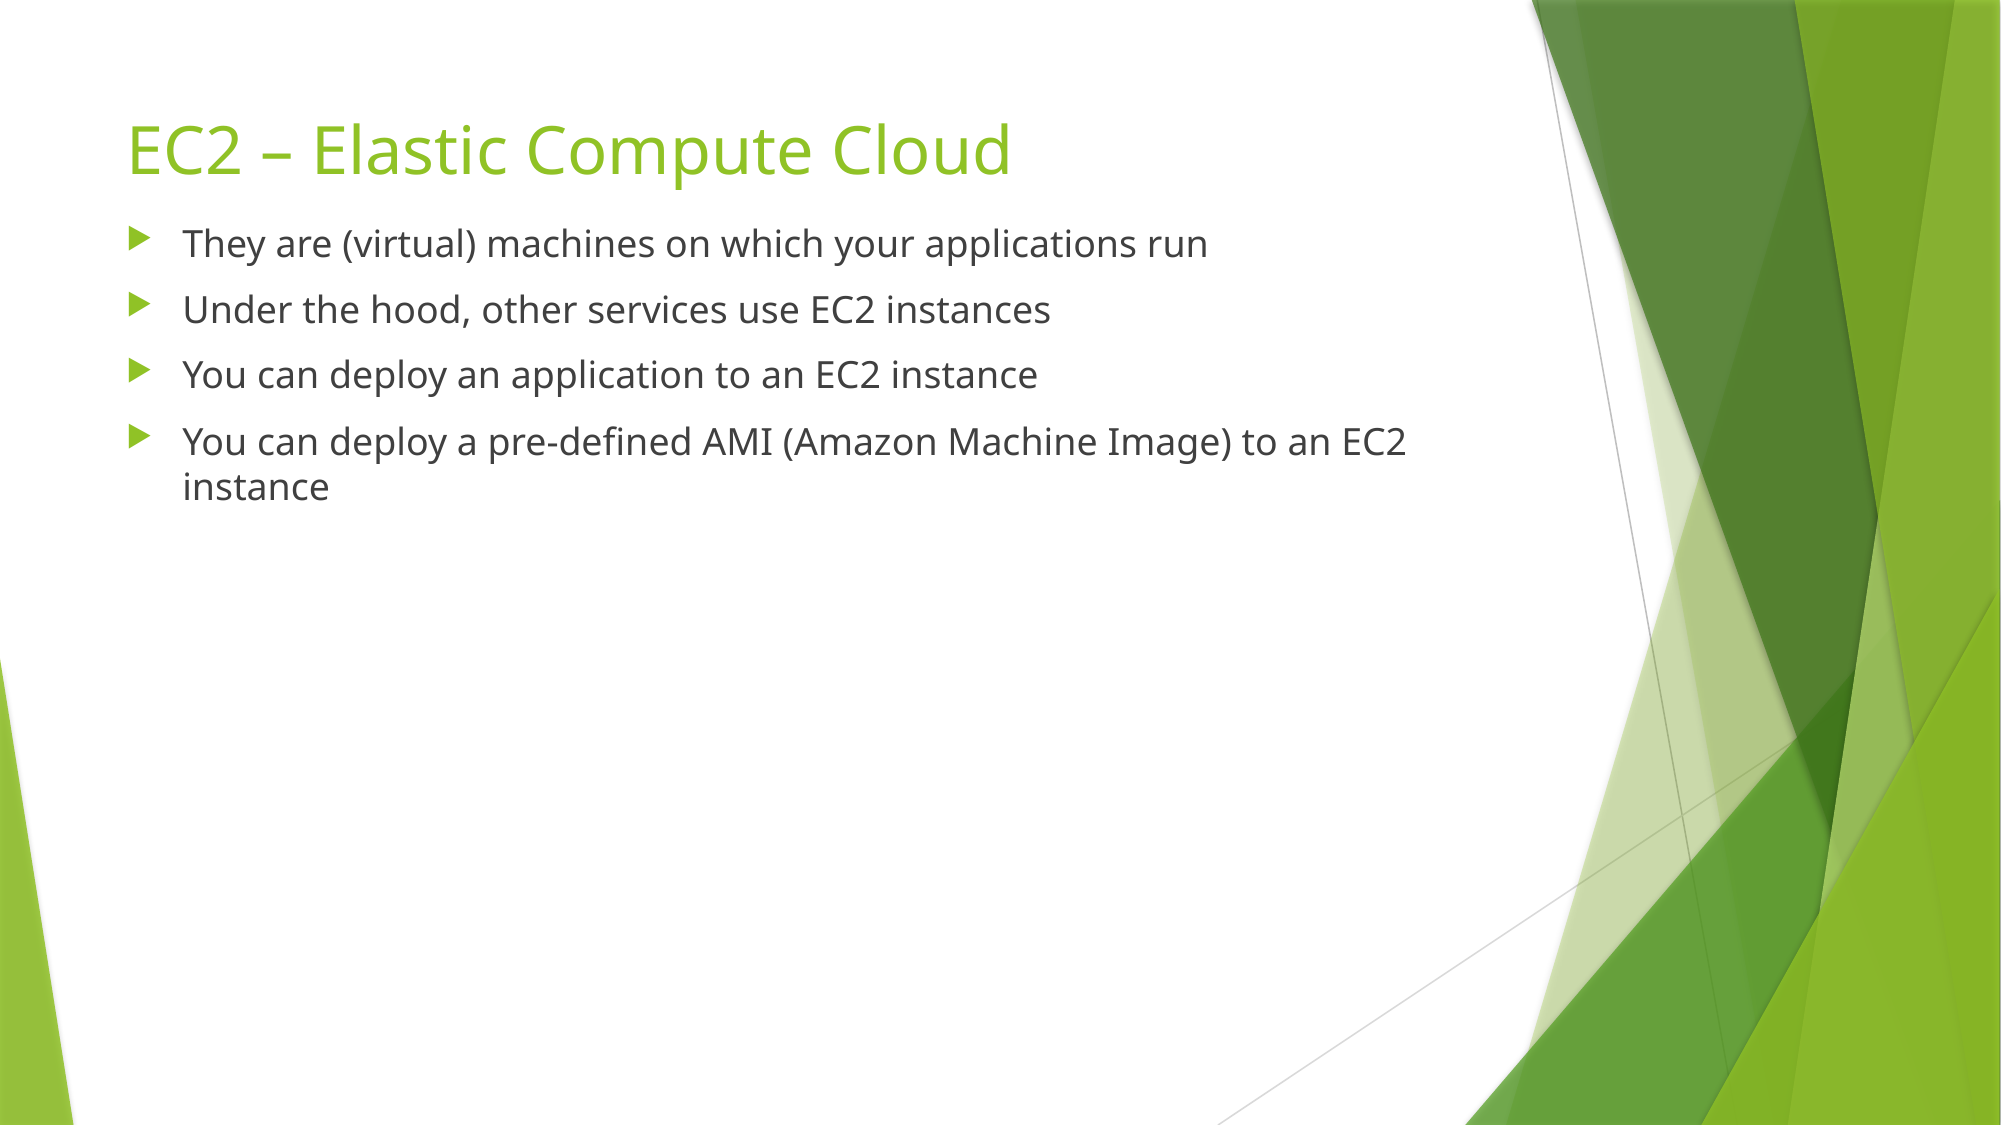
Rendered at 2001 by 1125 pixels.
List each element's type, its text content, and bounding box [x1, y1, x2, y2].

list They are (virtual) machines on which your applications run Under the hood, other services use EC2 instances You can deploy an application to an EC2 instance You can deploy a pre-defined AMI (Amazon Machine Image) to an EC2 instance [111, 212, 1522, 991]
title EC2 – Elastic Compute Cloud [111, 99, 1522, 196]
